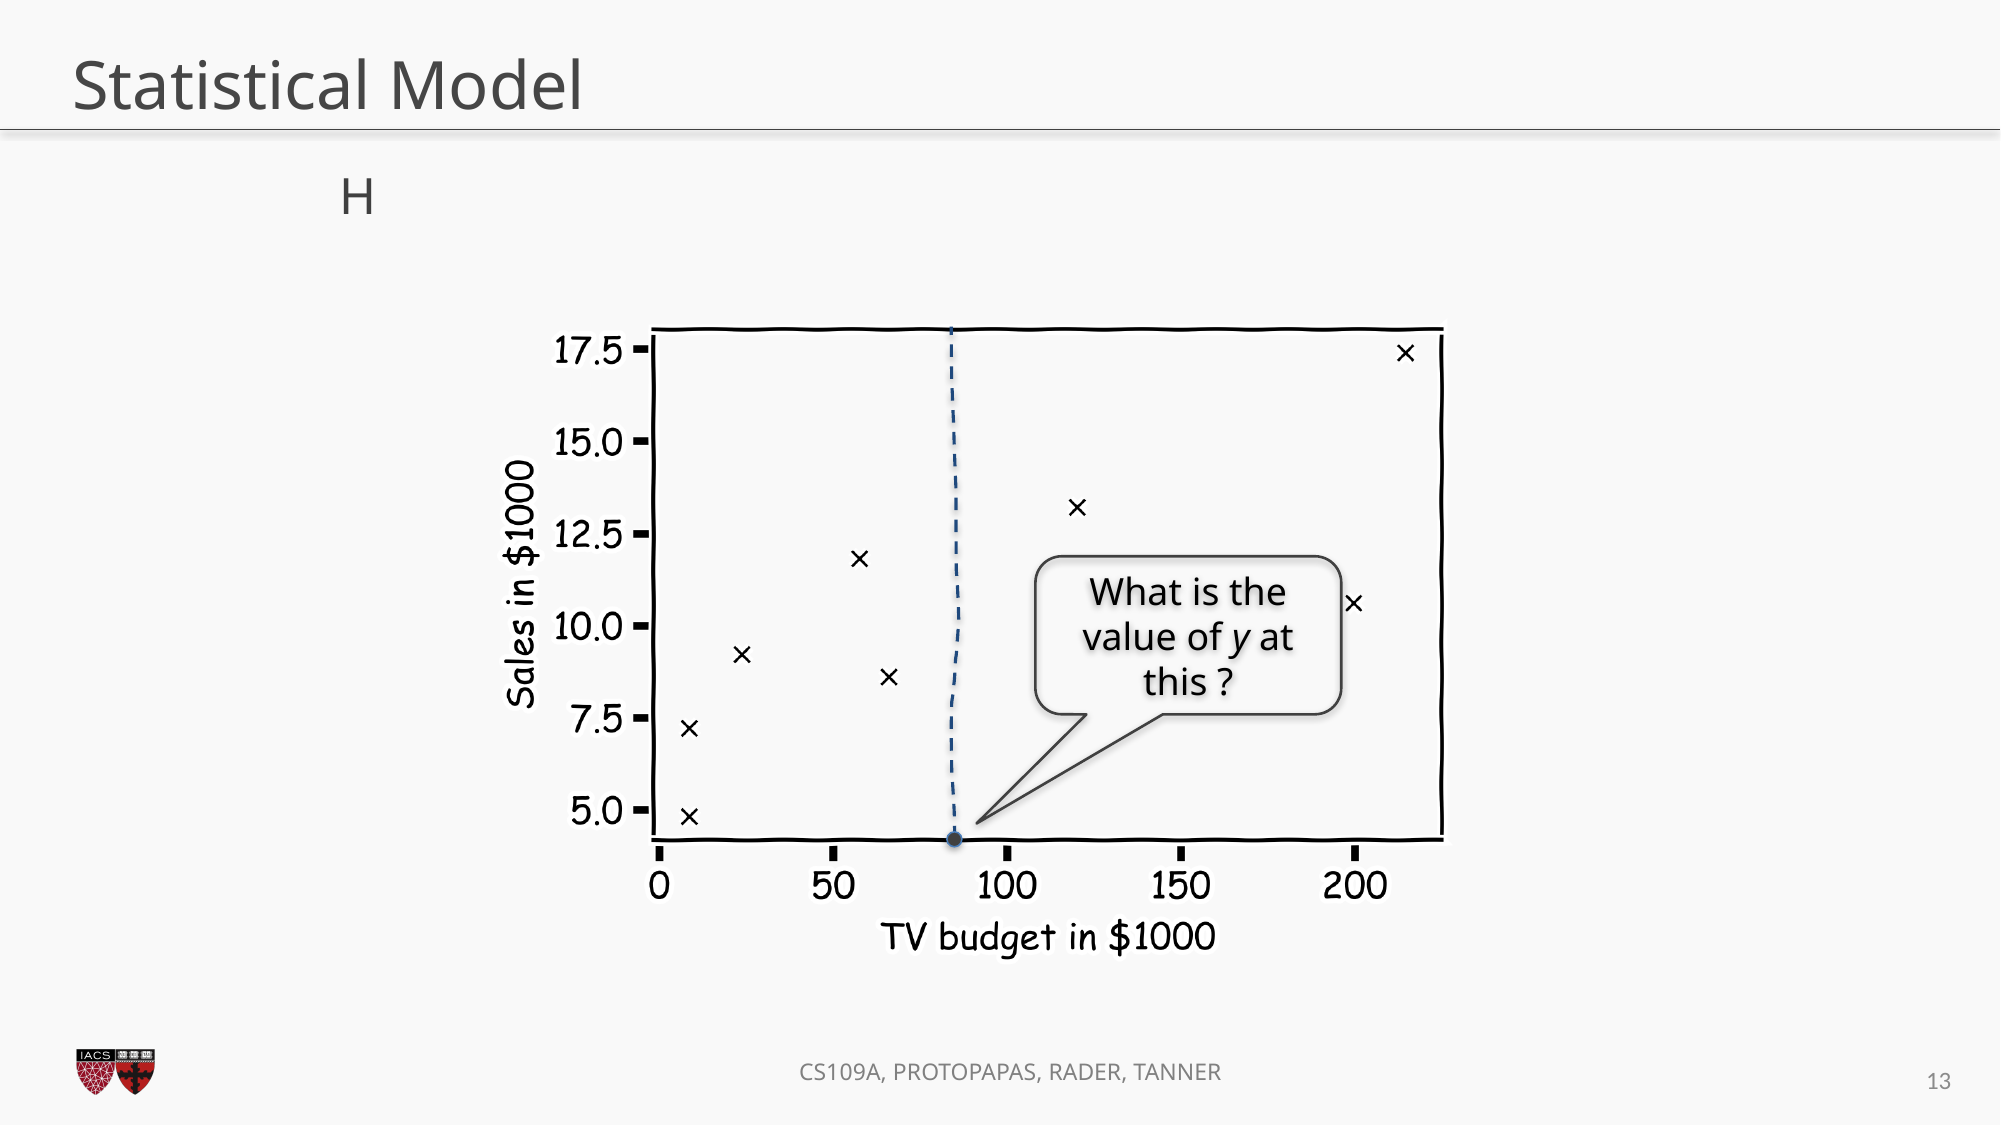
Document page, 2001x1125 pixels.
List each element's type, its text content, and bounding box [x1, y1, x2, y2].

title Statistical Model [57, 35, 1943, 162]
picture [428, 239, 1555, 990]
slide_number 12 [1500, 1050, 1967, 1110]
text_box [1173, 1038, 1204, 1100]
picture [75, 1049, 155, 1095]
